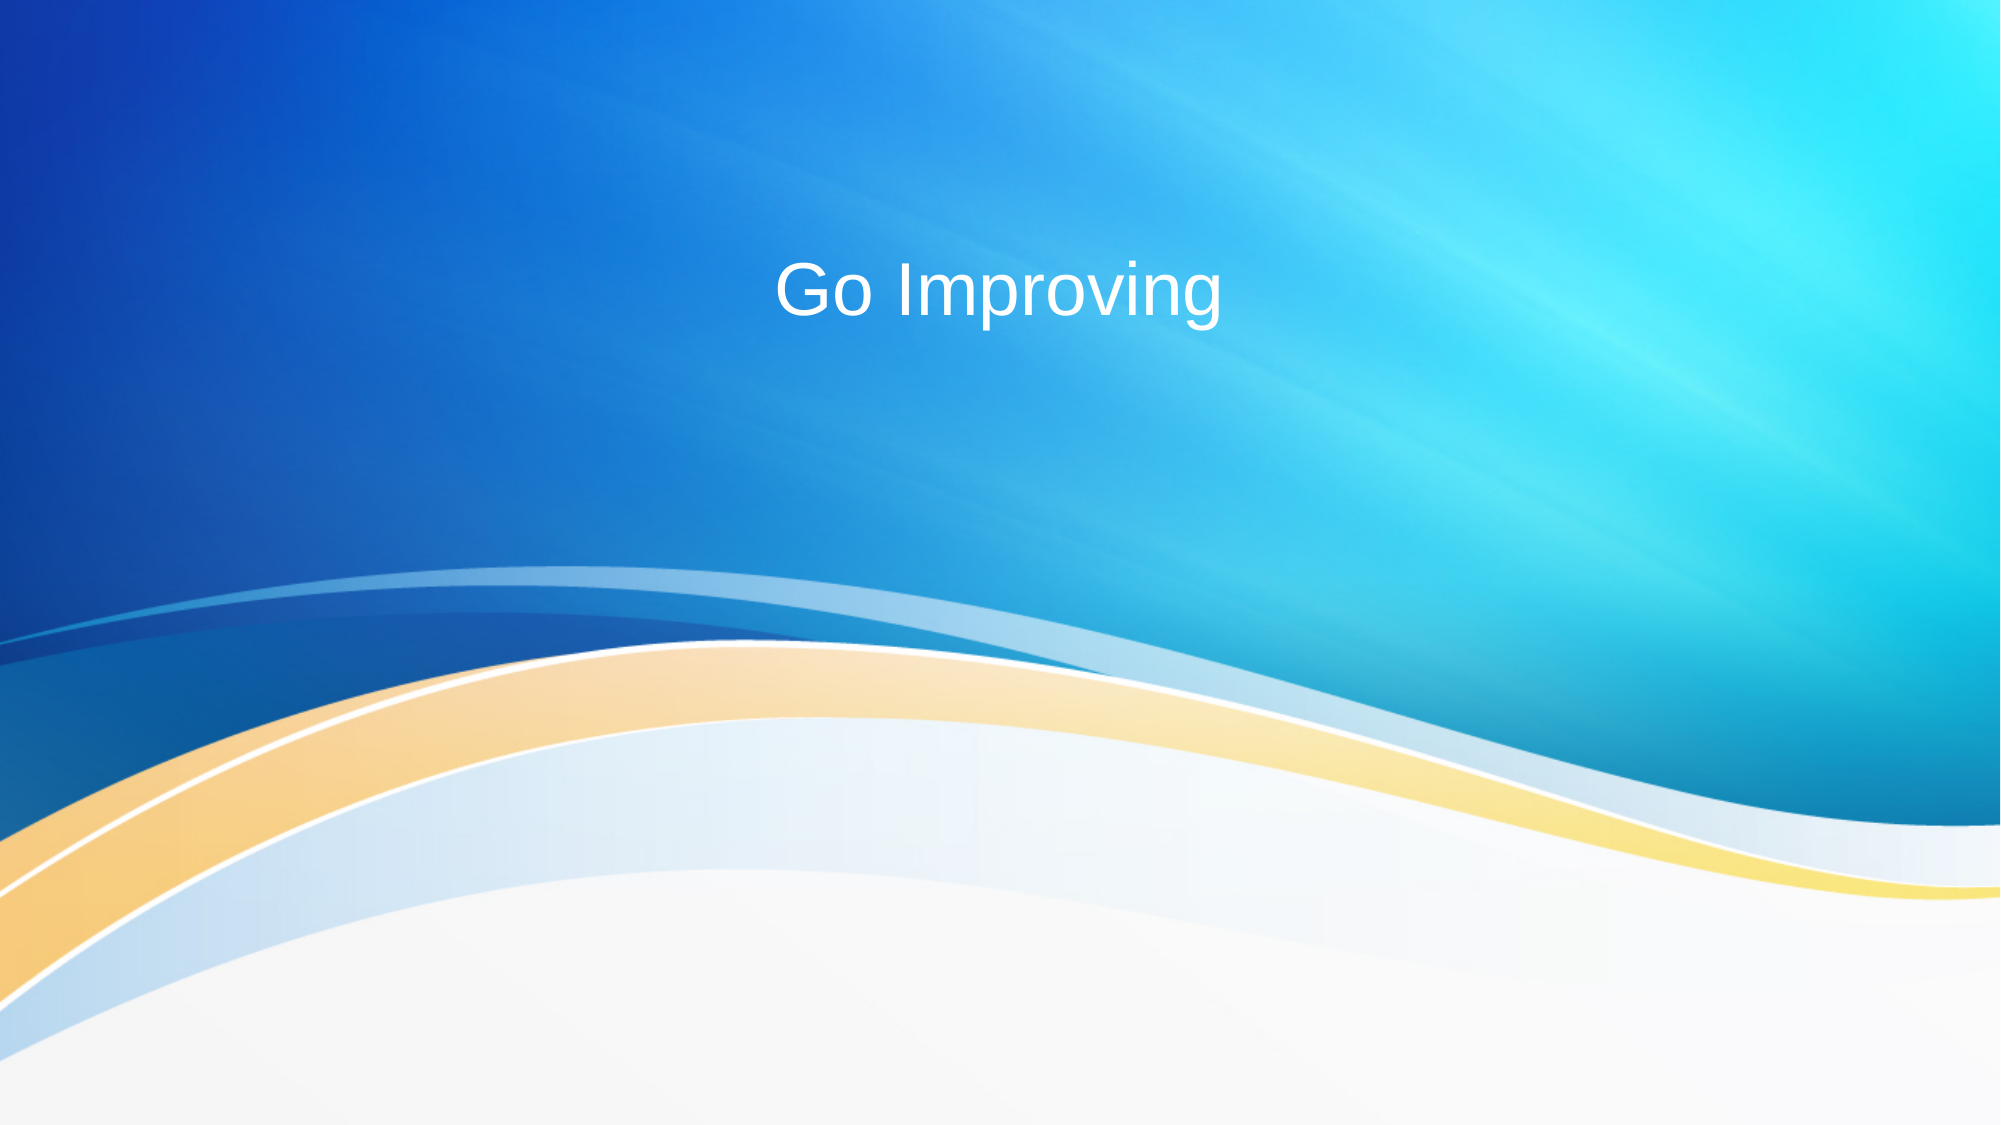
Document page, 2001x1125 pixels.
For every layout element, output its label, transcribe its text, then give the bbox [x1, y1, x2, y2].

title Go Improving [102, 196, 1898, 375]
picture [0, 0, 2001, 1125]
